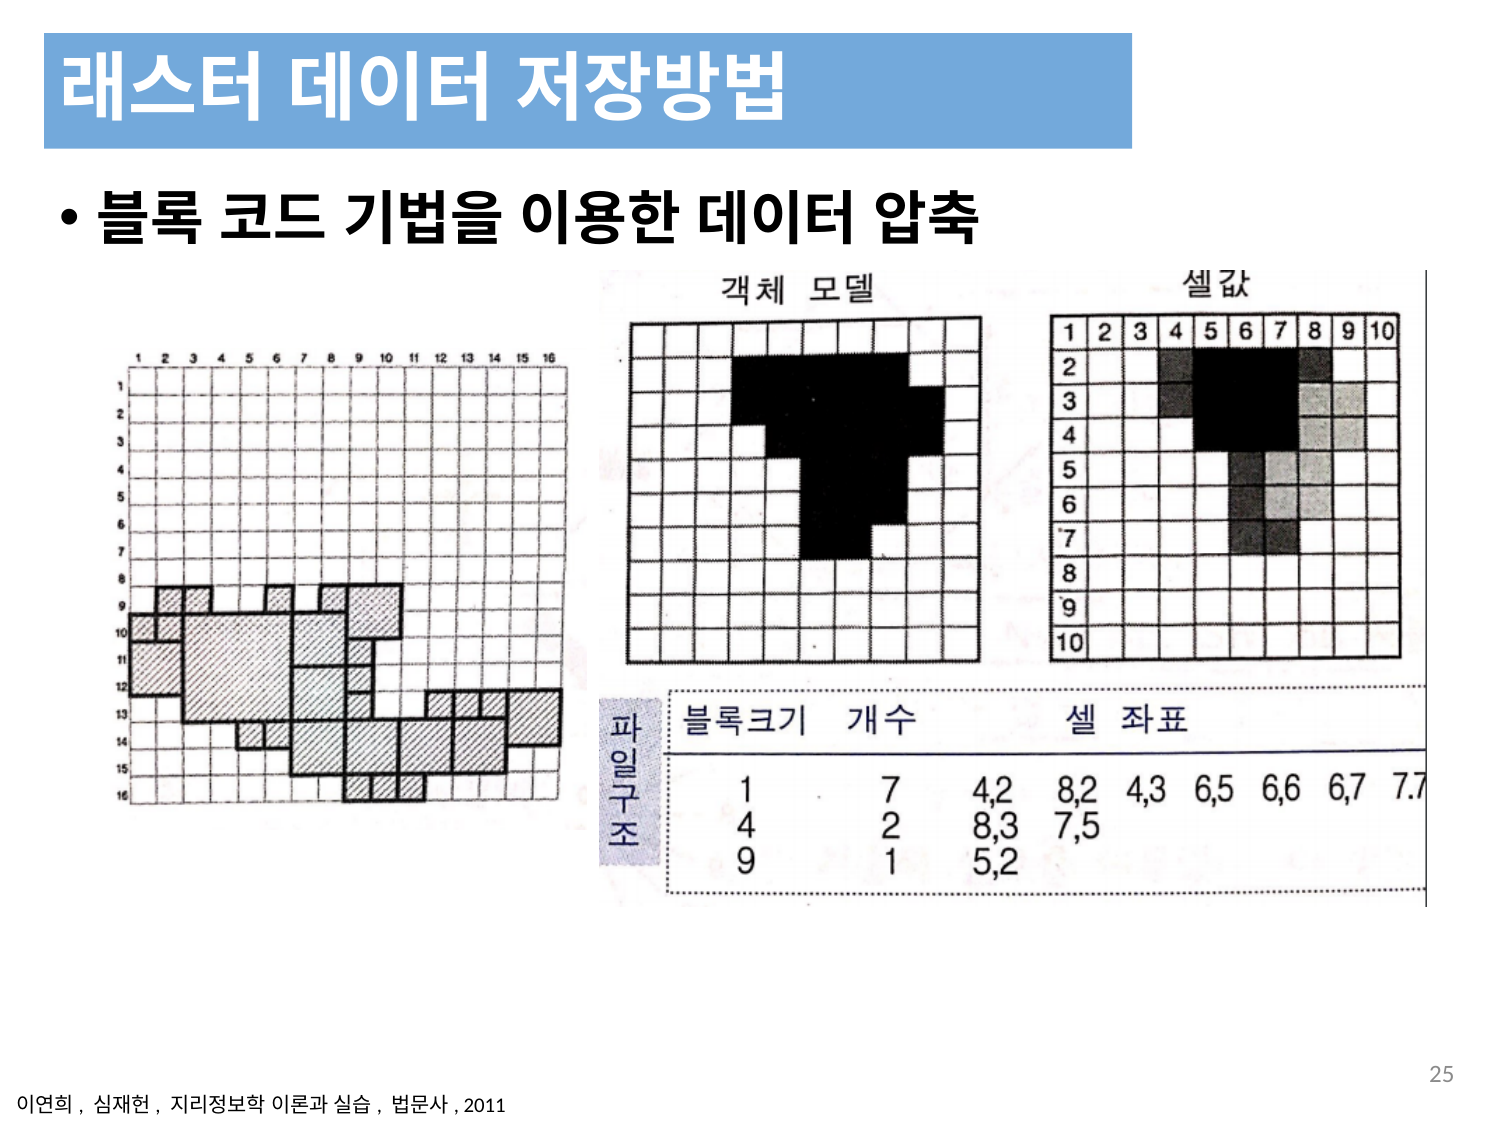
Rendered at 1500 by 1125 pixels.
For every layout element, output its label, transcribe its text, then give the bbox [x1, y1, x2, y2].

picture [599, 270, 1427, 907]
list 래스터 데이터 저장방법 [44, 33, 1133, 149]
text_box 이연희, 심재헌, 지리정보학 이론과 실습, 법문사, 2011 [1, 1084, 521, 1125]
slide_number 265 [1132, 1042, 1470, 1103]
picture [102, 348, 587, 830]
list 블록 코드 기법을 이용한 데이터 압축 [44, 181, 1440, 1006]
